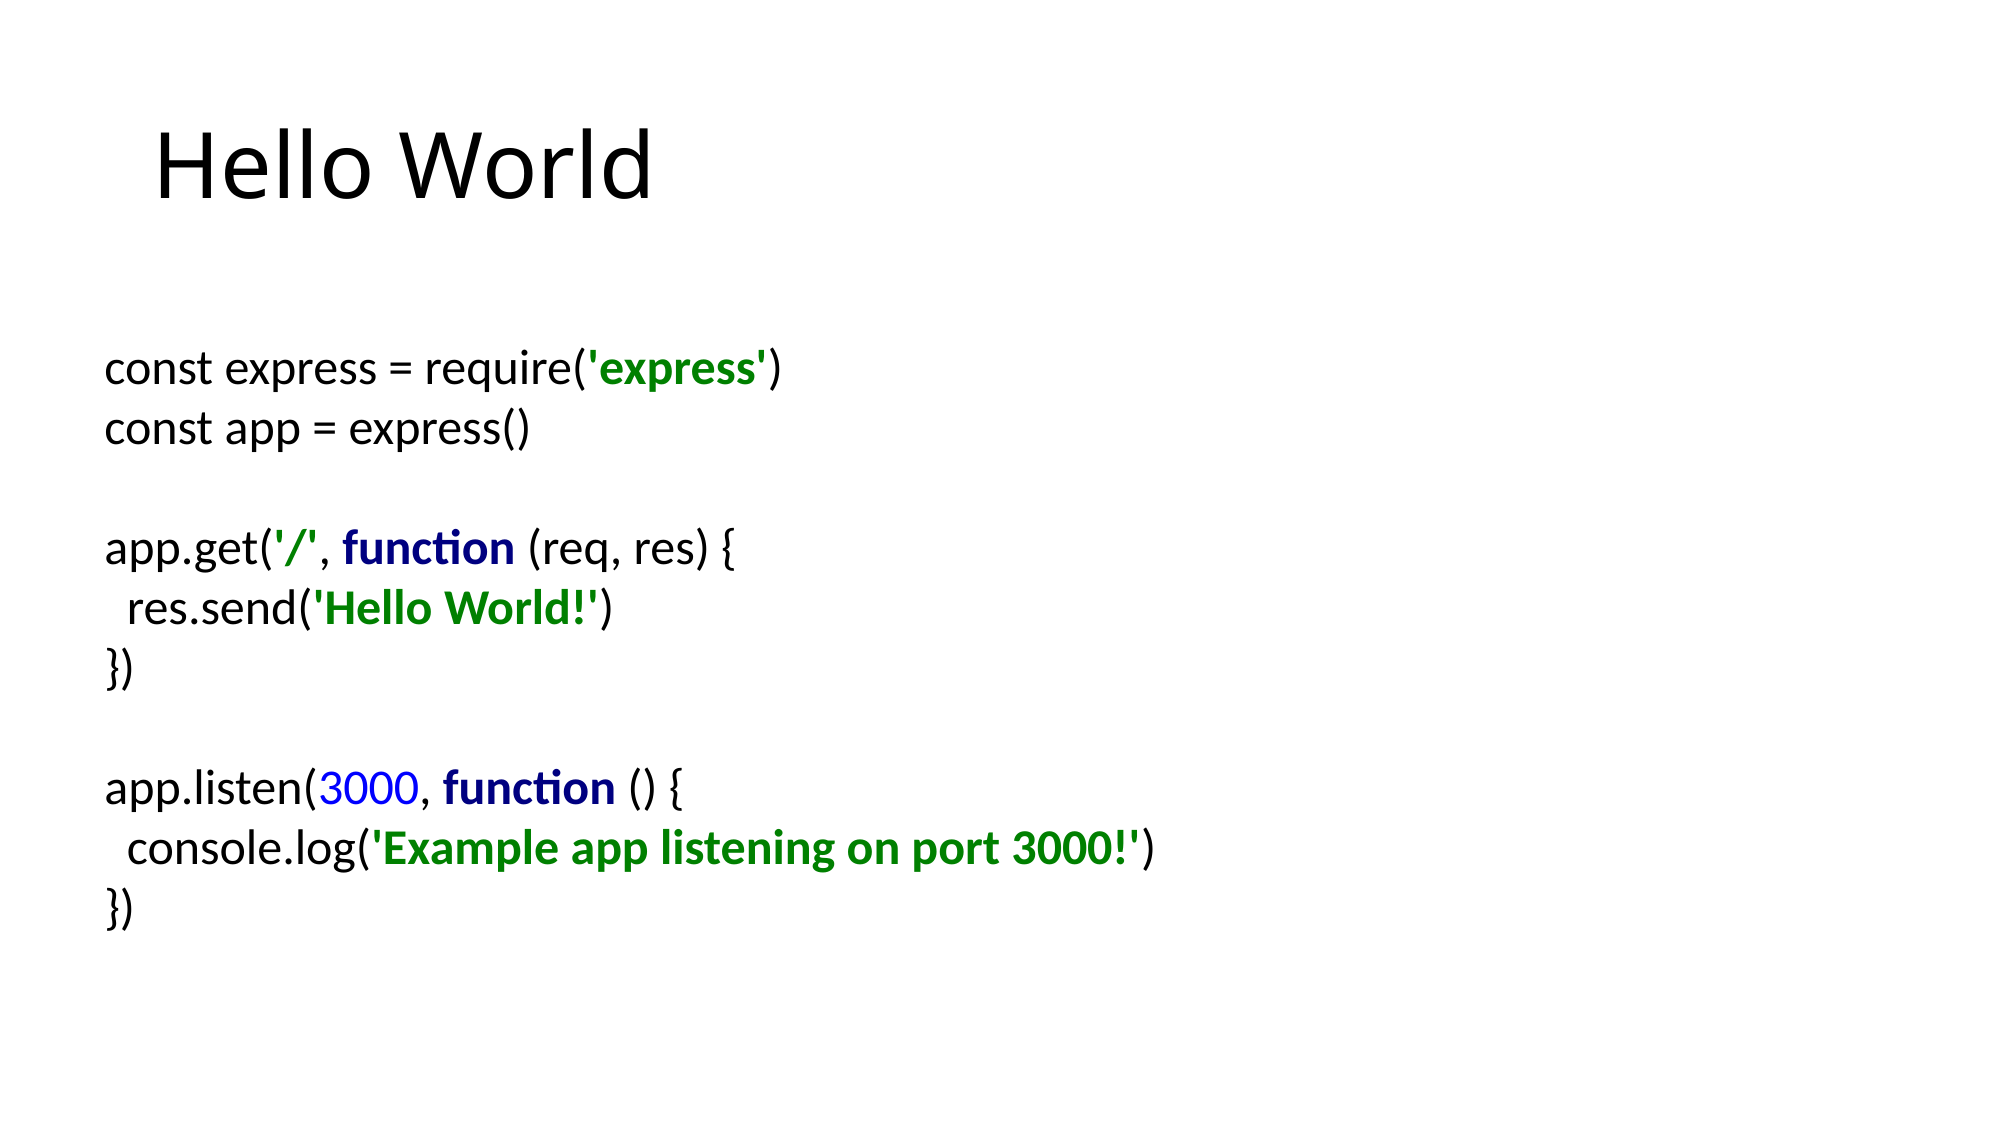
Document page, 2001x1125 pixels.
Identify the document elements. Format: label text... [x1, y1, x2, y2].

text_box const express = require('express') const app = express() app.get('/', function (req, res) { res.send('Hello World!') }) app.listen(3000, function () { console.log('Example app listening on port 3000!') }) [89, 327, 1500, 943]
title Hello World [137, 59, 1863, 278]
